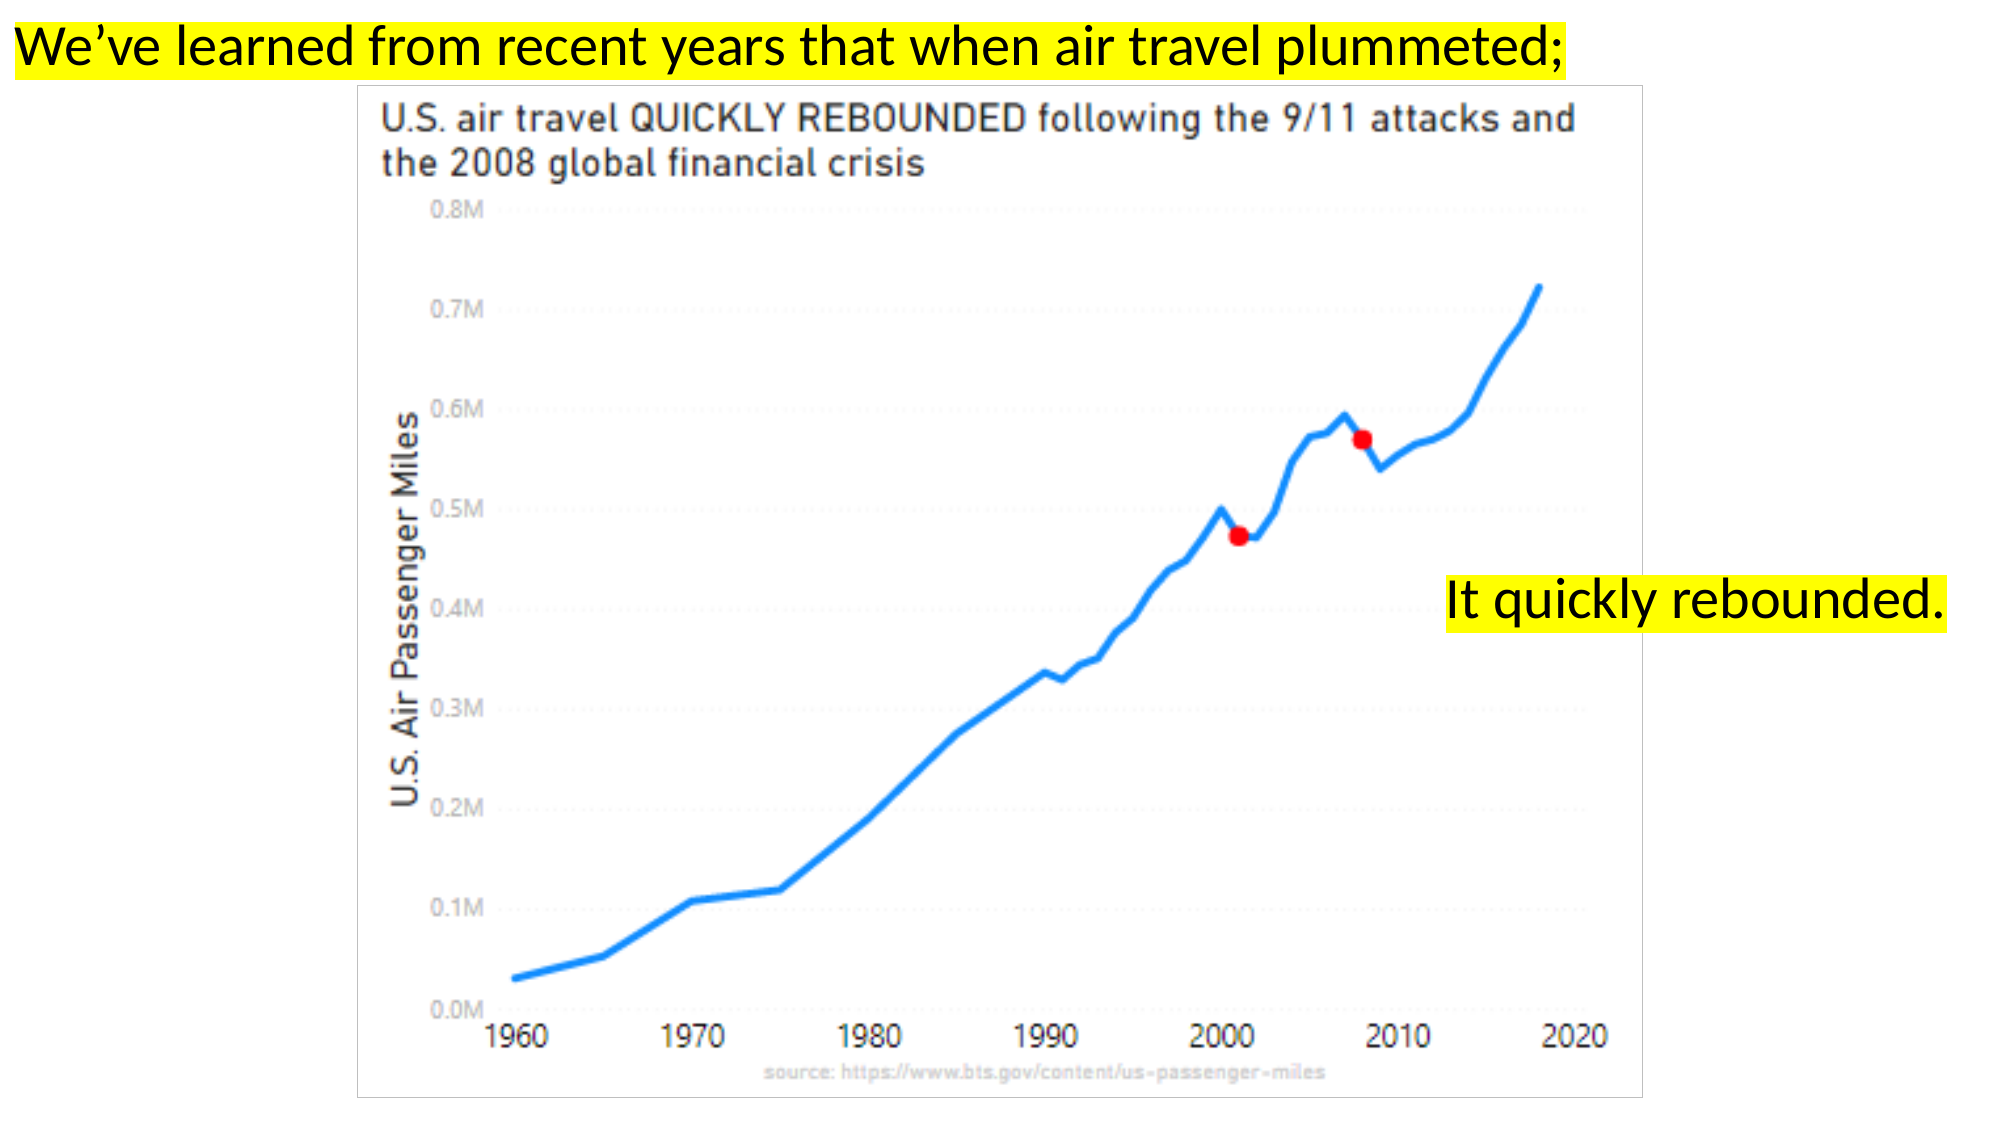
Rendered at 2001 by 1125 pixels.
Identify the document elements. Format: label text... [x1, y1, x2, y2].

text_box We’ve learned from recent years that when air travel plummeted; [0, 0, 1737, 85]
picture [357, 85, 1643, 1098]
text_box It quickly rebounded. [1643, 552, 1973, 638]
